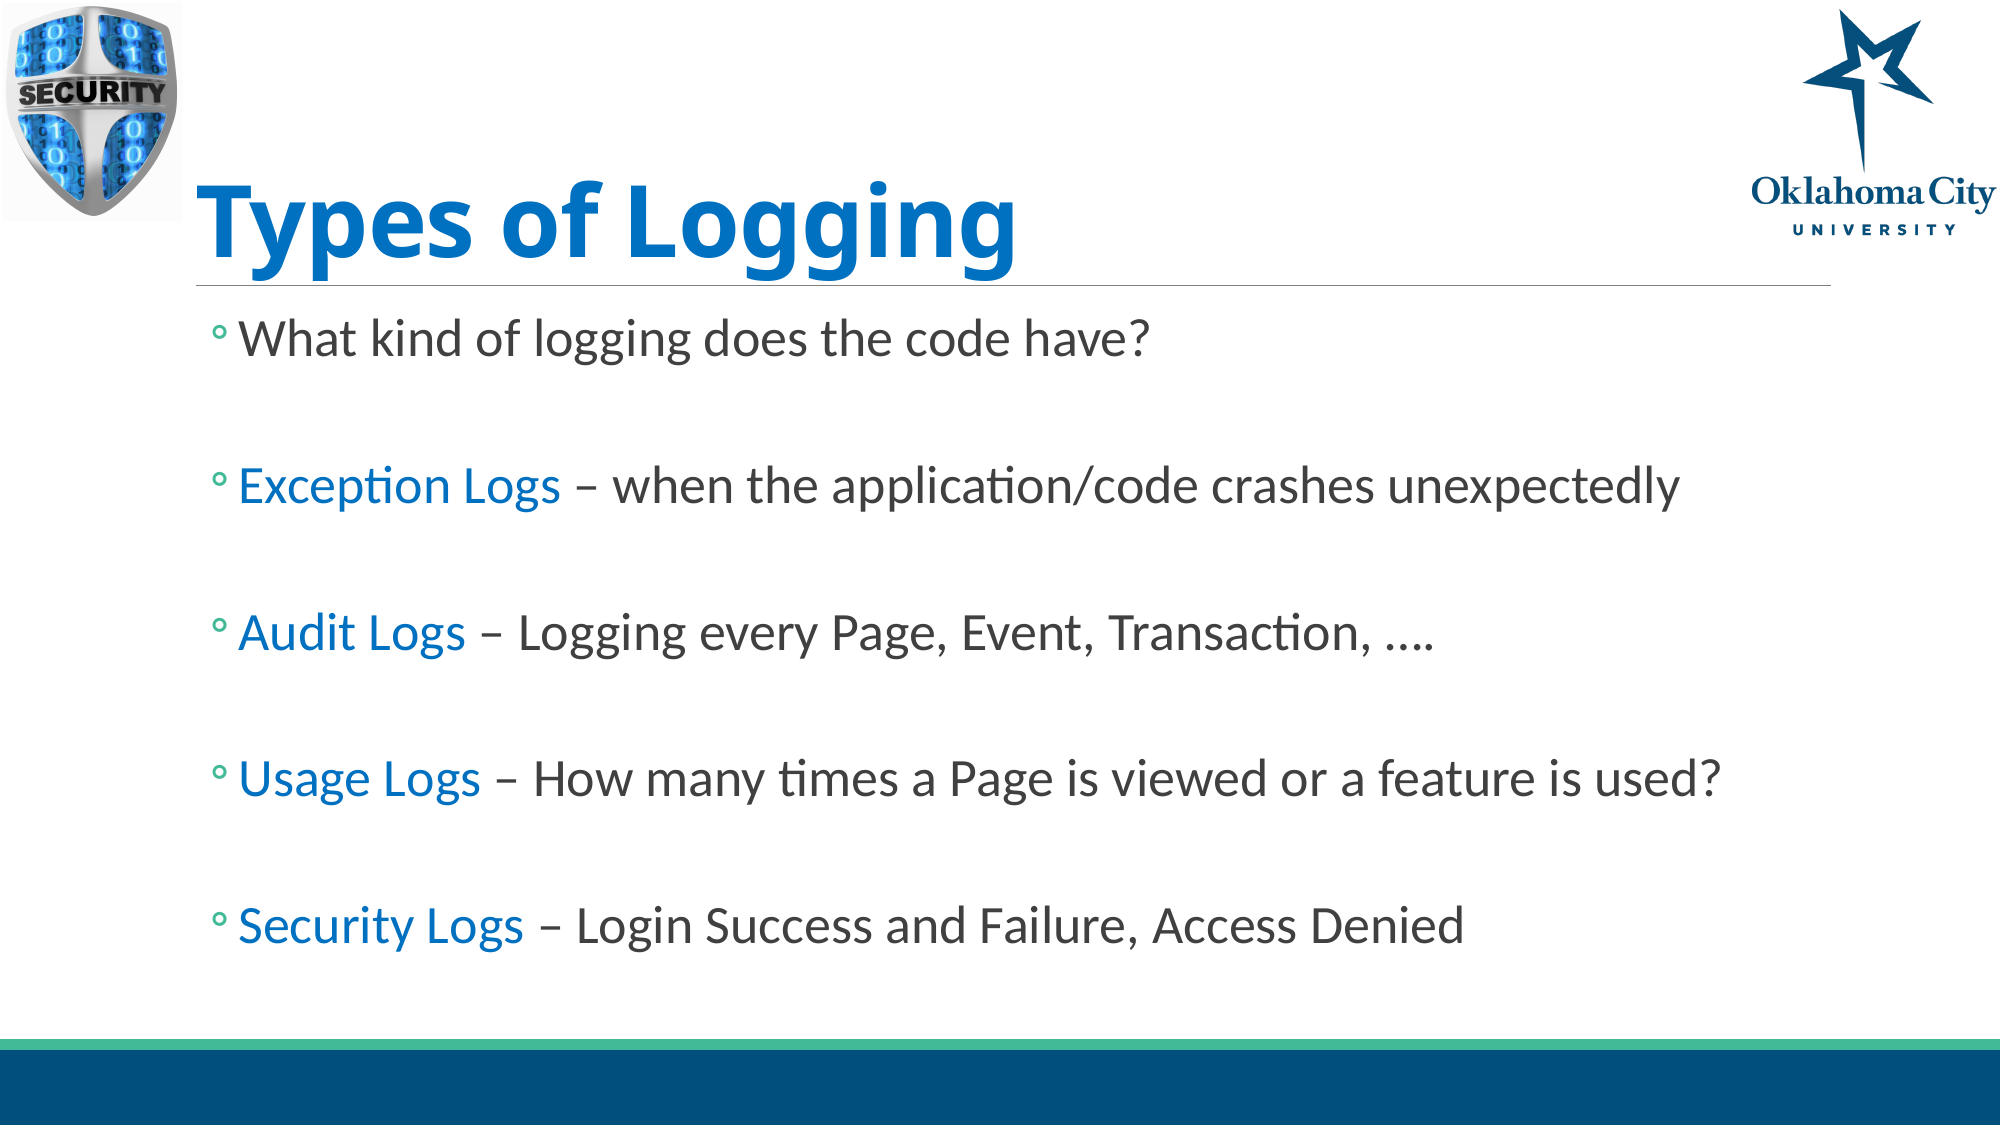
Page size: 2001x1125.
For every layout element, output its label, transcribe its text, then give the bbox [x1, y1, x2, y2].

list What kind of logging does the code have? Exception Logs – when the application/code crashes unexpectedly Audit Logs – Logging every Page, Event, Transaction, …. Usage Logs – How many times a Page is viewed or a feature is used? Security Logs – Login Success and Failure, Access Denied [180, 302, 1830, 963]
picture [1740, 0, 2001, 246]
picture [2, 3, 183, 221]
title Types of Logging [180, 47, 1830, 285]
